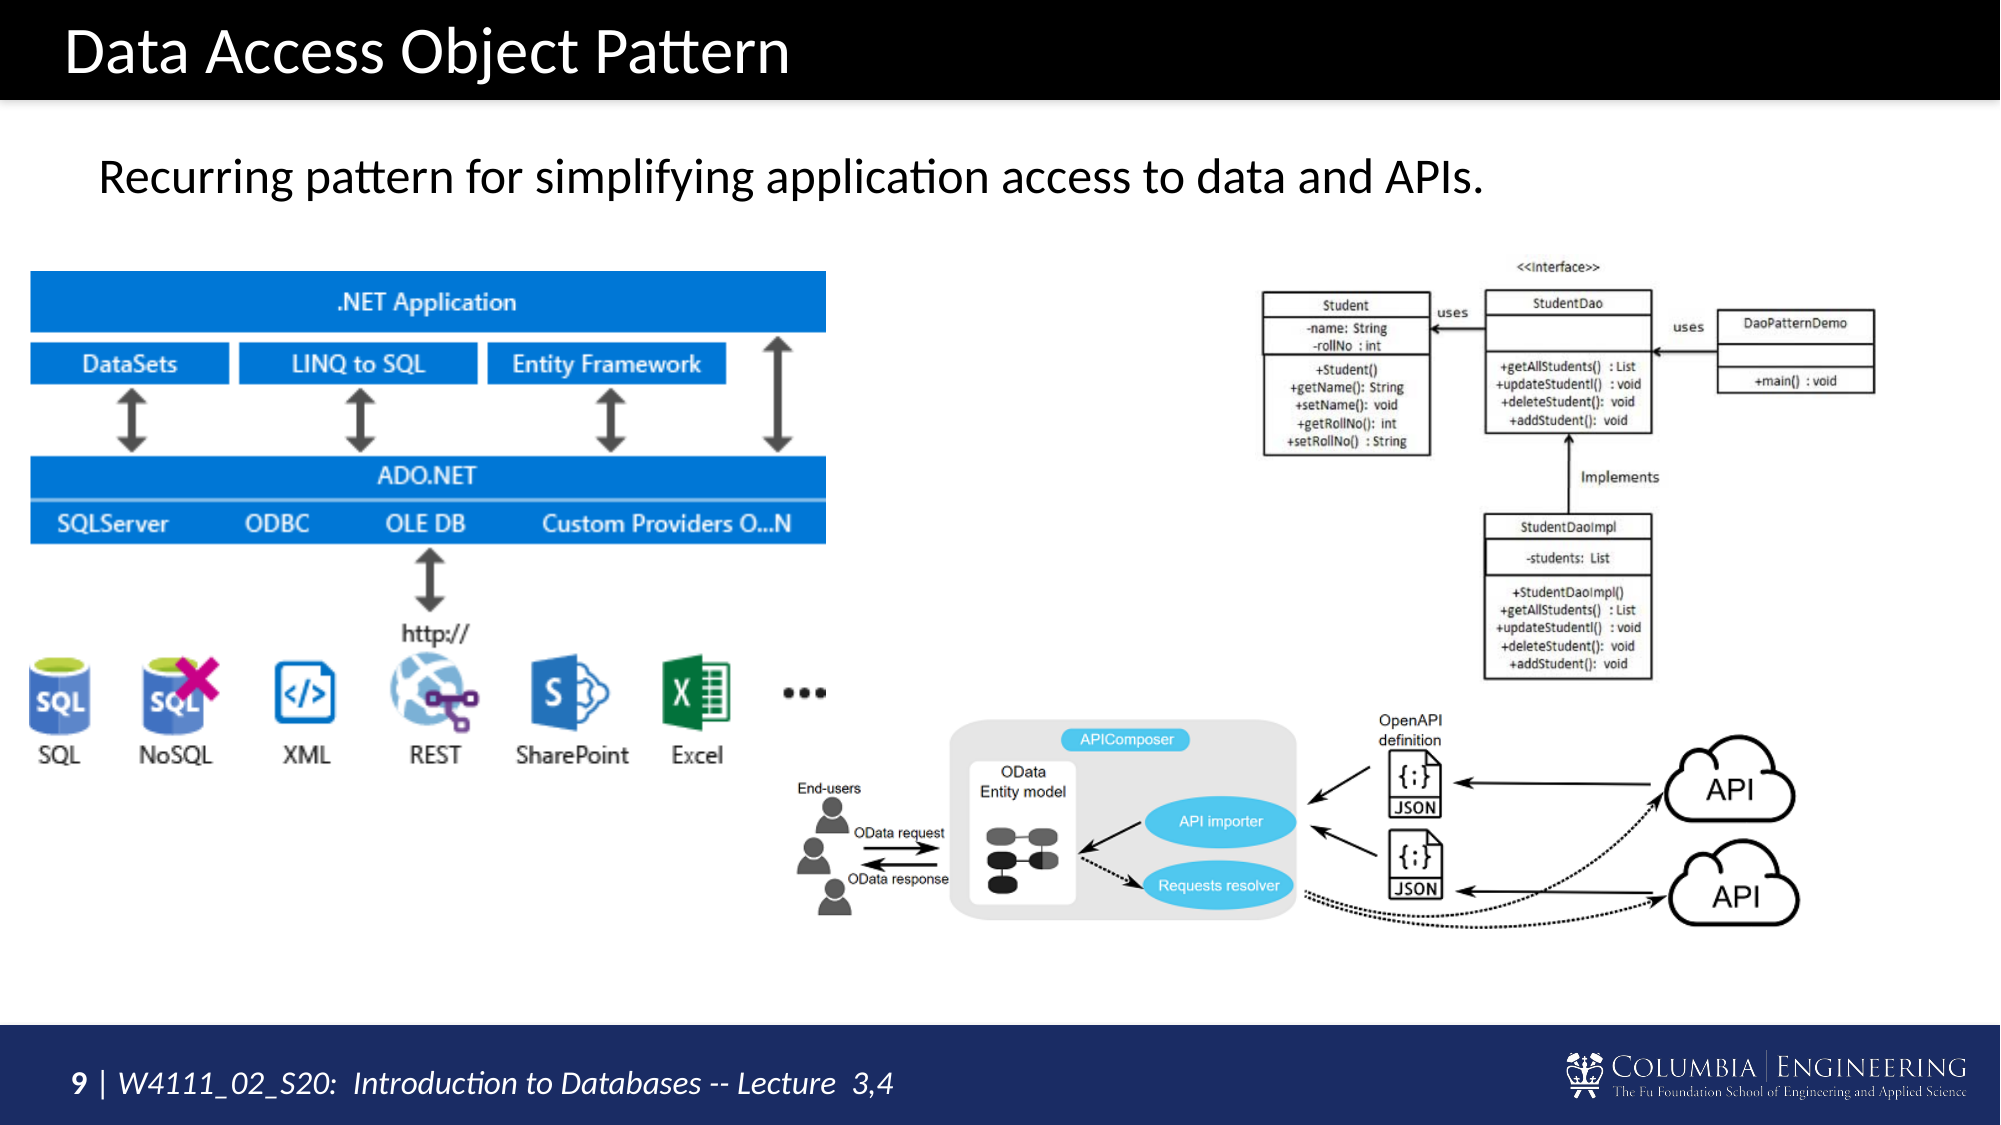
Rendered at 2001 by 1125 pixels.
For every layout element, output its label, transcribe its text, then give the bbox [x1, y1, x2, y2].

picture [1566, 1050, 1967, 1100]
text_box Data Access Object Pattern [49, 0, 1540, 95]
text_box 9 | W4111_02_S20: Introduction to Databases -- Lecture 3,4 [55, 1027, 1540, 1109]
text_box [0, 1025, 2000, 1125]
text_box [0, 0, 2000, 100]
text_box Recurring pattern for simplifying application access to data and APIs. [83, 135, 1501, 211]
picture [29, 251, 1920, 991]
